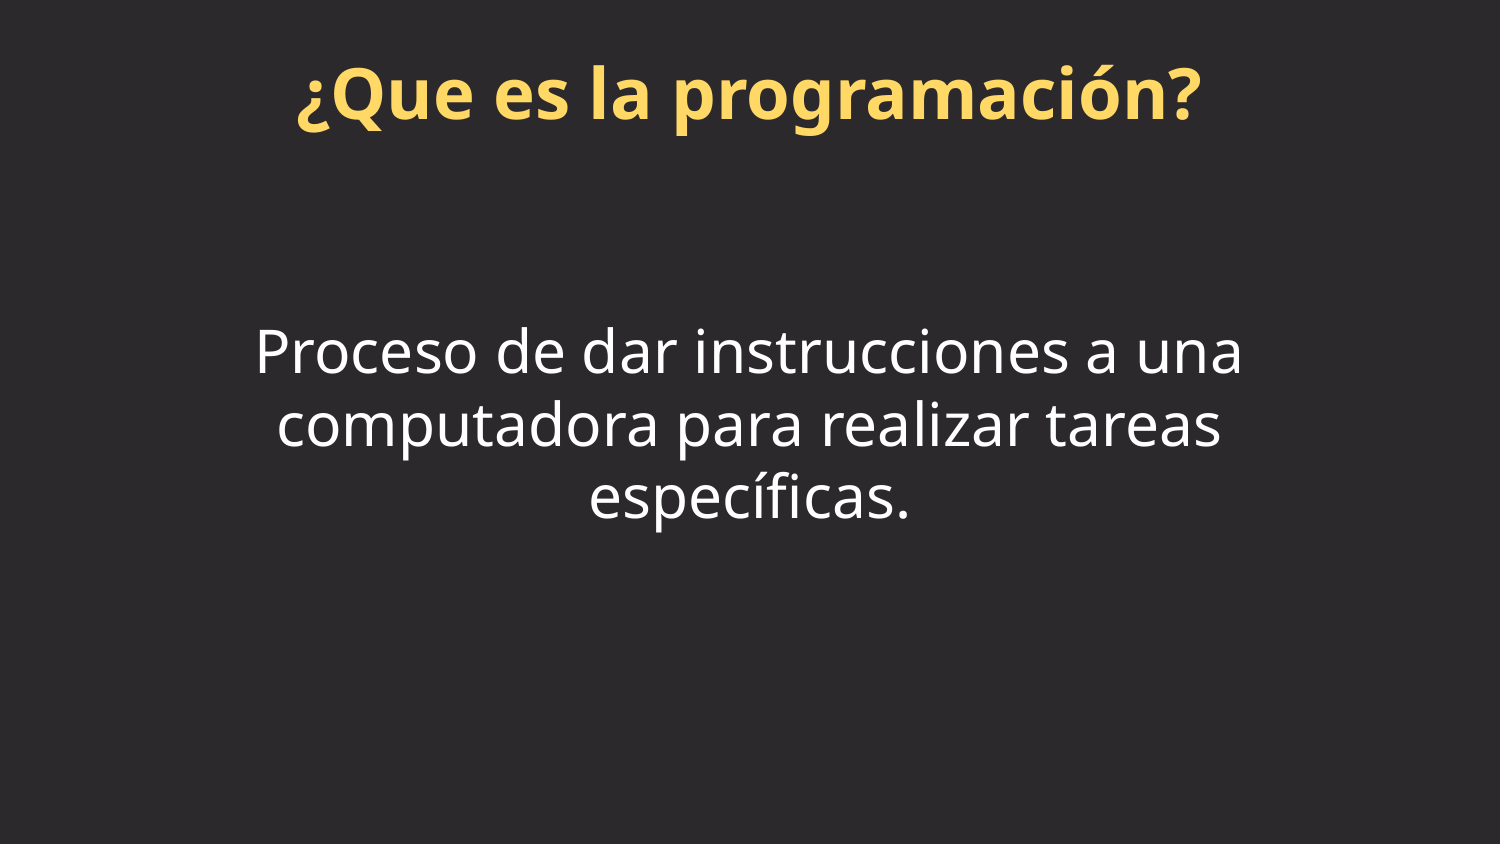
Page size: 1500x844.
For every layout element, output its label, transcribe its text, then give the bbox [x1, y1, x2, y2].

title ¿Que es la programación? [209, 33, 1291, 144]
text_box Proceso de dar instrucciones a una computadora para realizar tareas específicas. [151, 271, 1349, 572]
